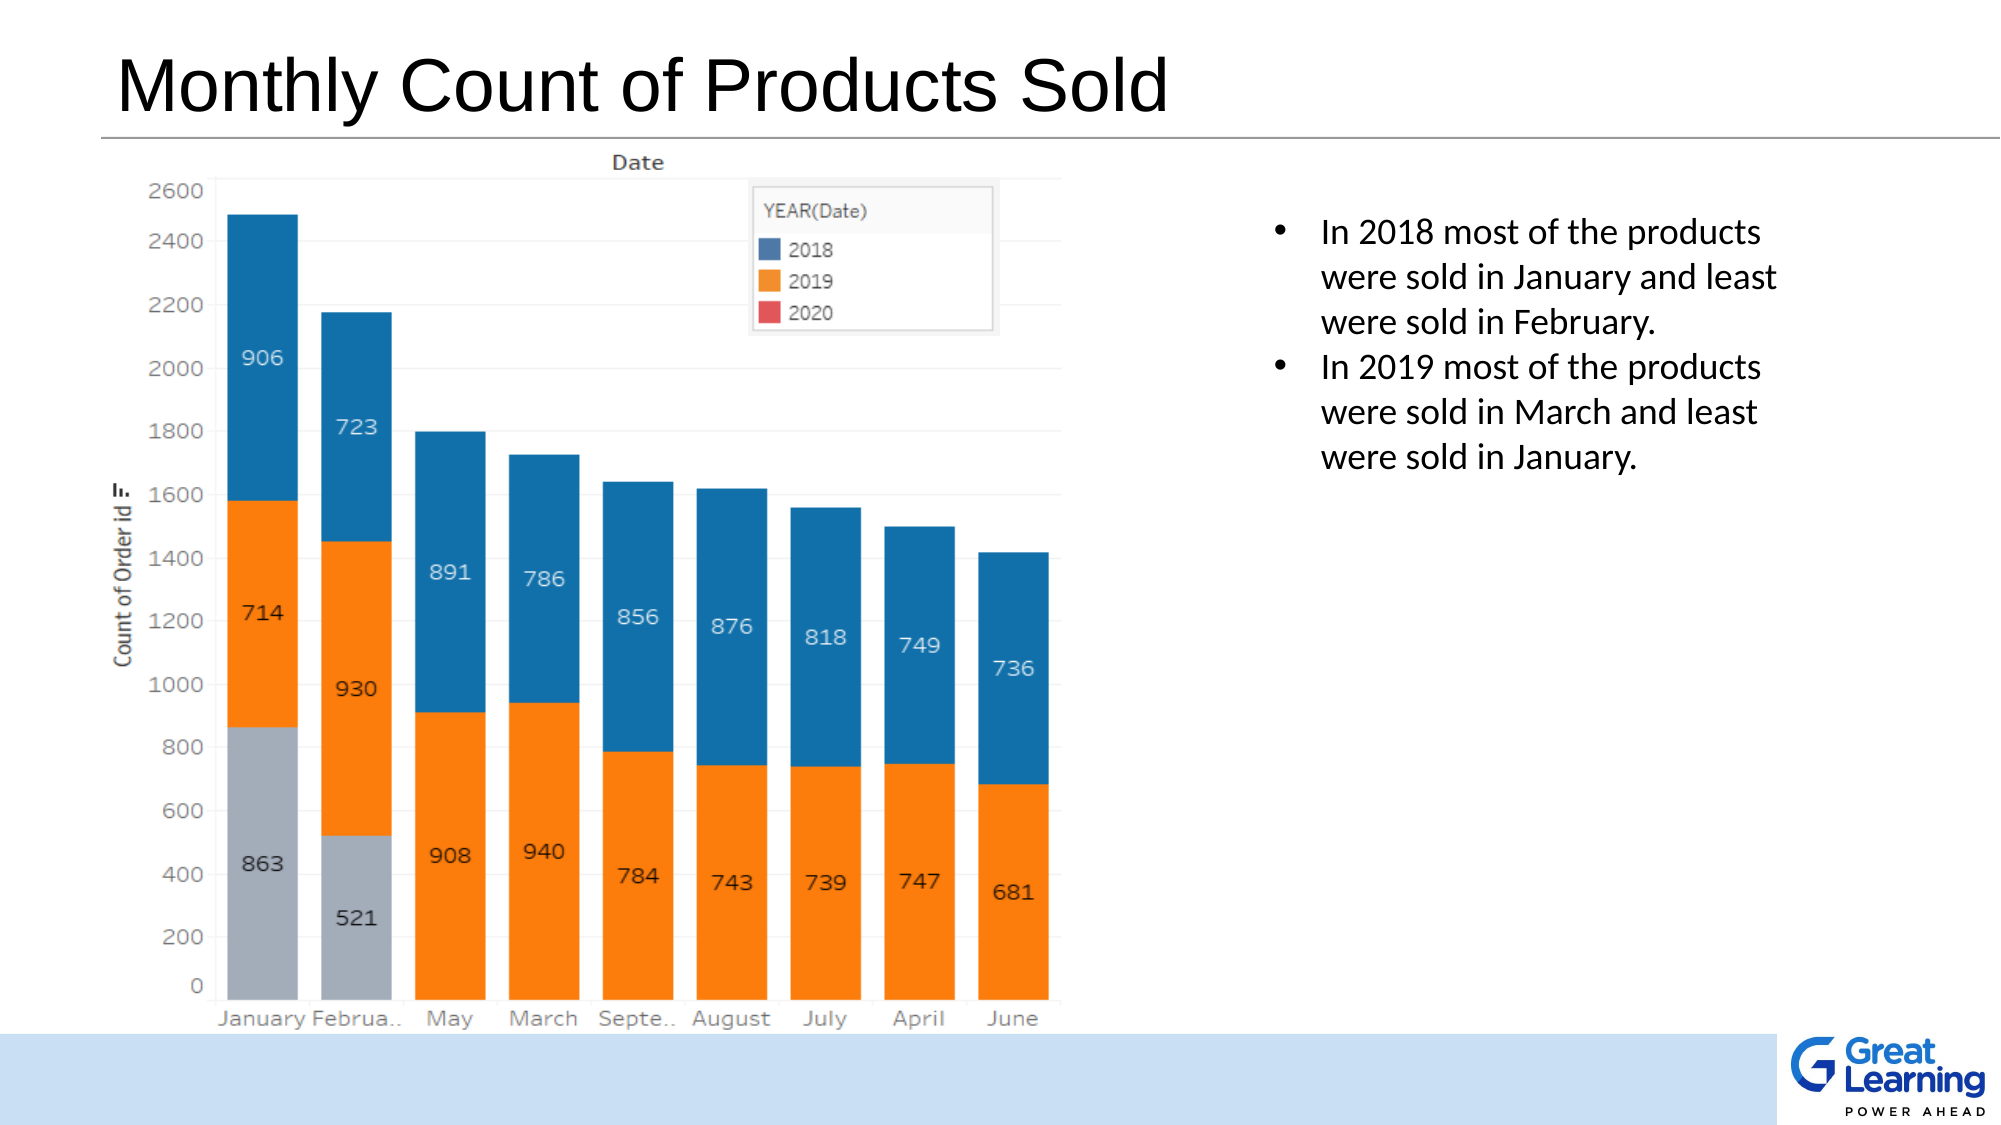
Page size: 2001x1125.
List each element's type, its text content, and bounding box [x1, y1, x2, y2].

picture [101, 151, 1085, 1025]
title Monthly Count of Products Sold [101, 40, 1205, 134]
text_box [0, 1025, 2000, 1125]
text_box In 2018 most of the products were sold in January and least were sold in February. In 2019 most of the products were sold in March and least were sold in January. [1258, 199, 1842, 530]
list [748, 177, 1000, 336]
